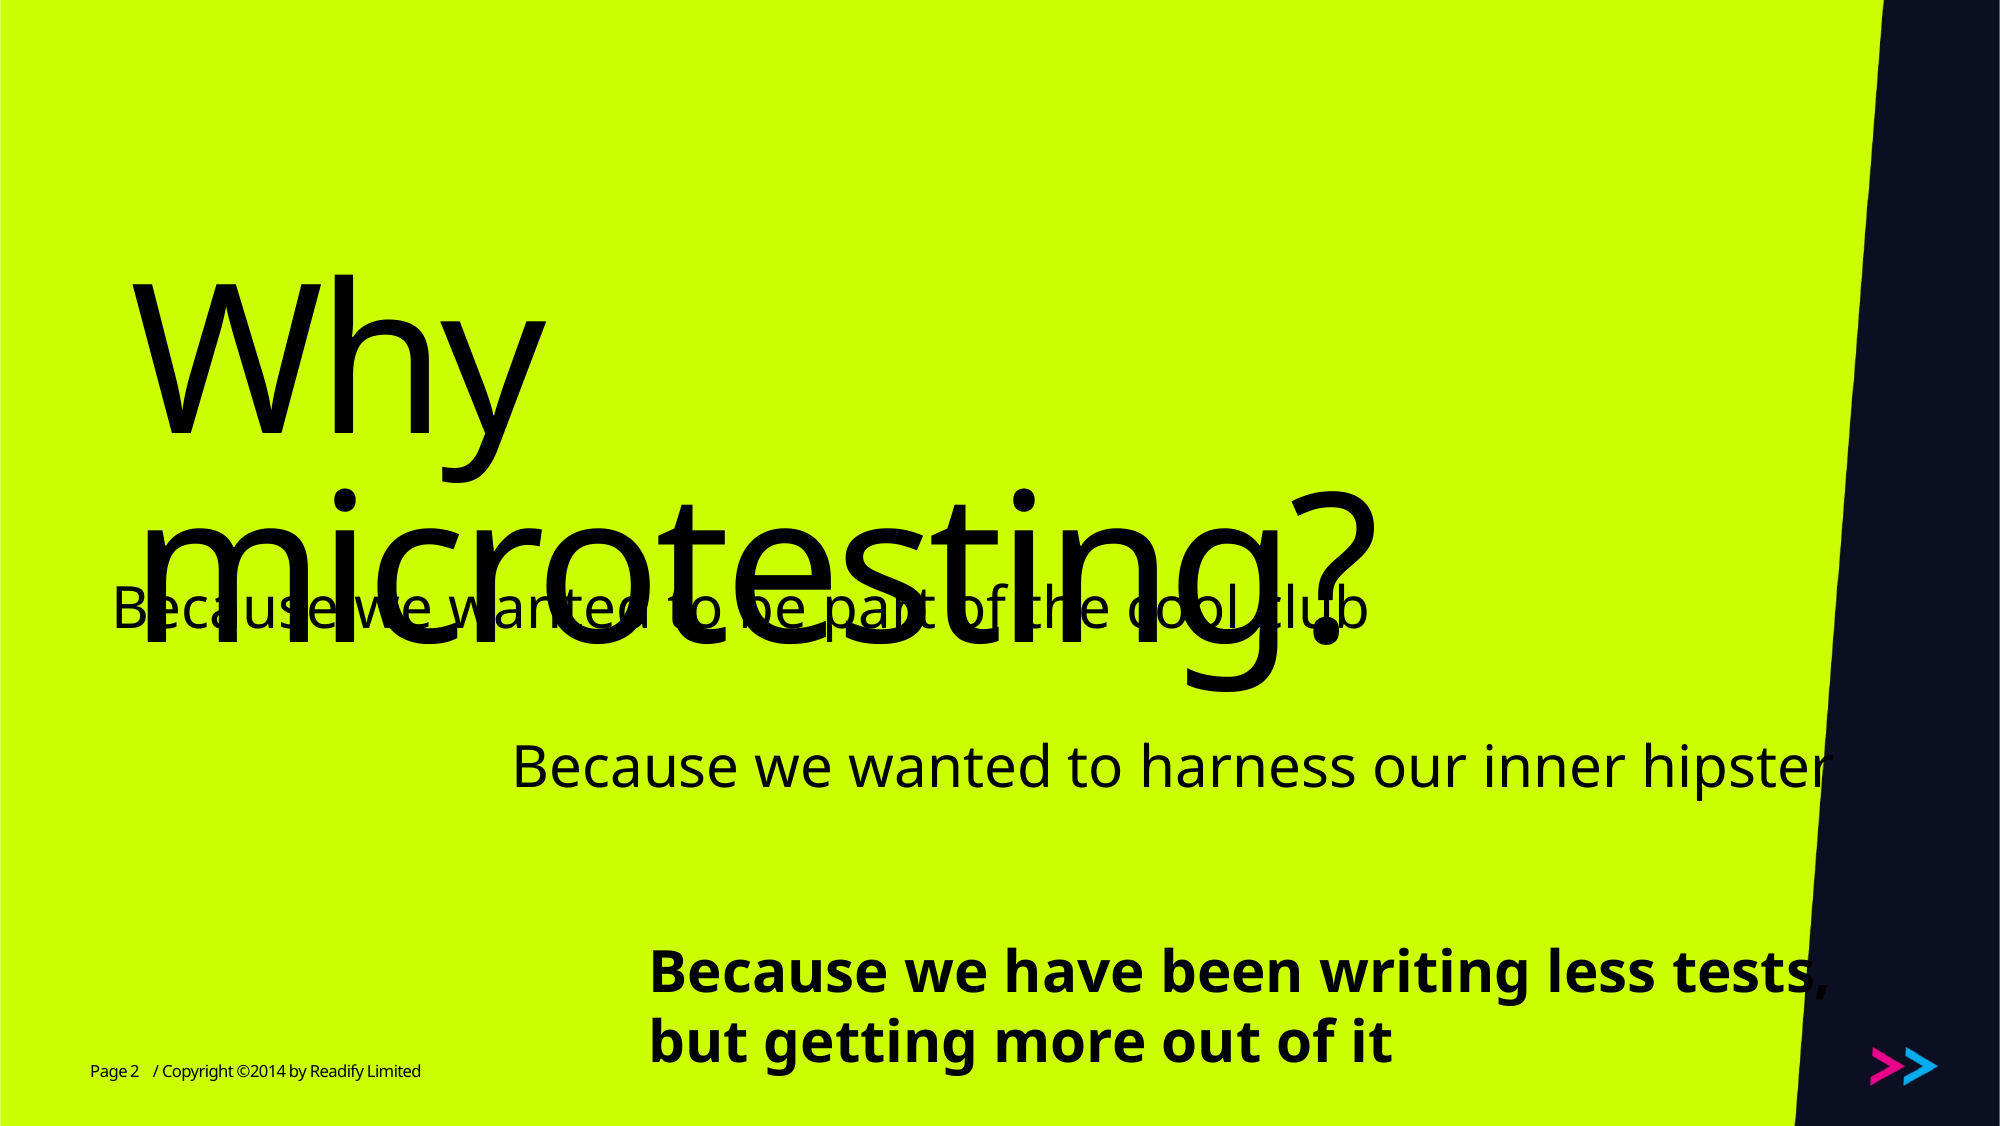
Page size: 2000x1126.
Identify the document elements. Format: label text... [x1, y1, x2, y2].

picture [0, 0, 2000, 1126]
title Why microtesting? [130, 267, 1749, 1012]
text_box Because we wanted to harness our inner hipster [497, 722, 1850, 807]
slide_number 2 [130, 1061, 166, 1113]
text_box Because we wanted to be part of the cool club [96, 562, 1386, 648]
text_box Because we have been writing less tests, but getting more out of it [633, 926, 1847, 1082]
footer / Copyright ©2014 by Readify Limited [166, 1061, 1504, 1113]
